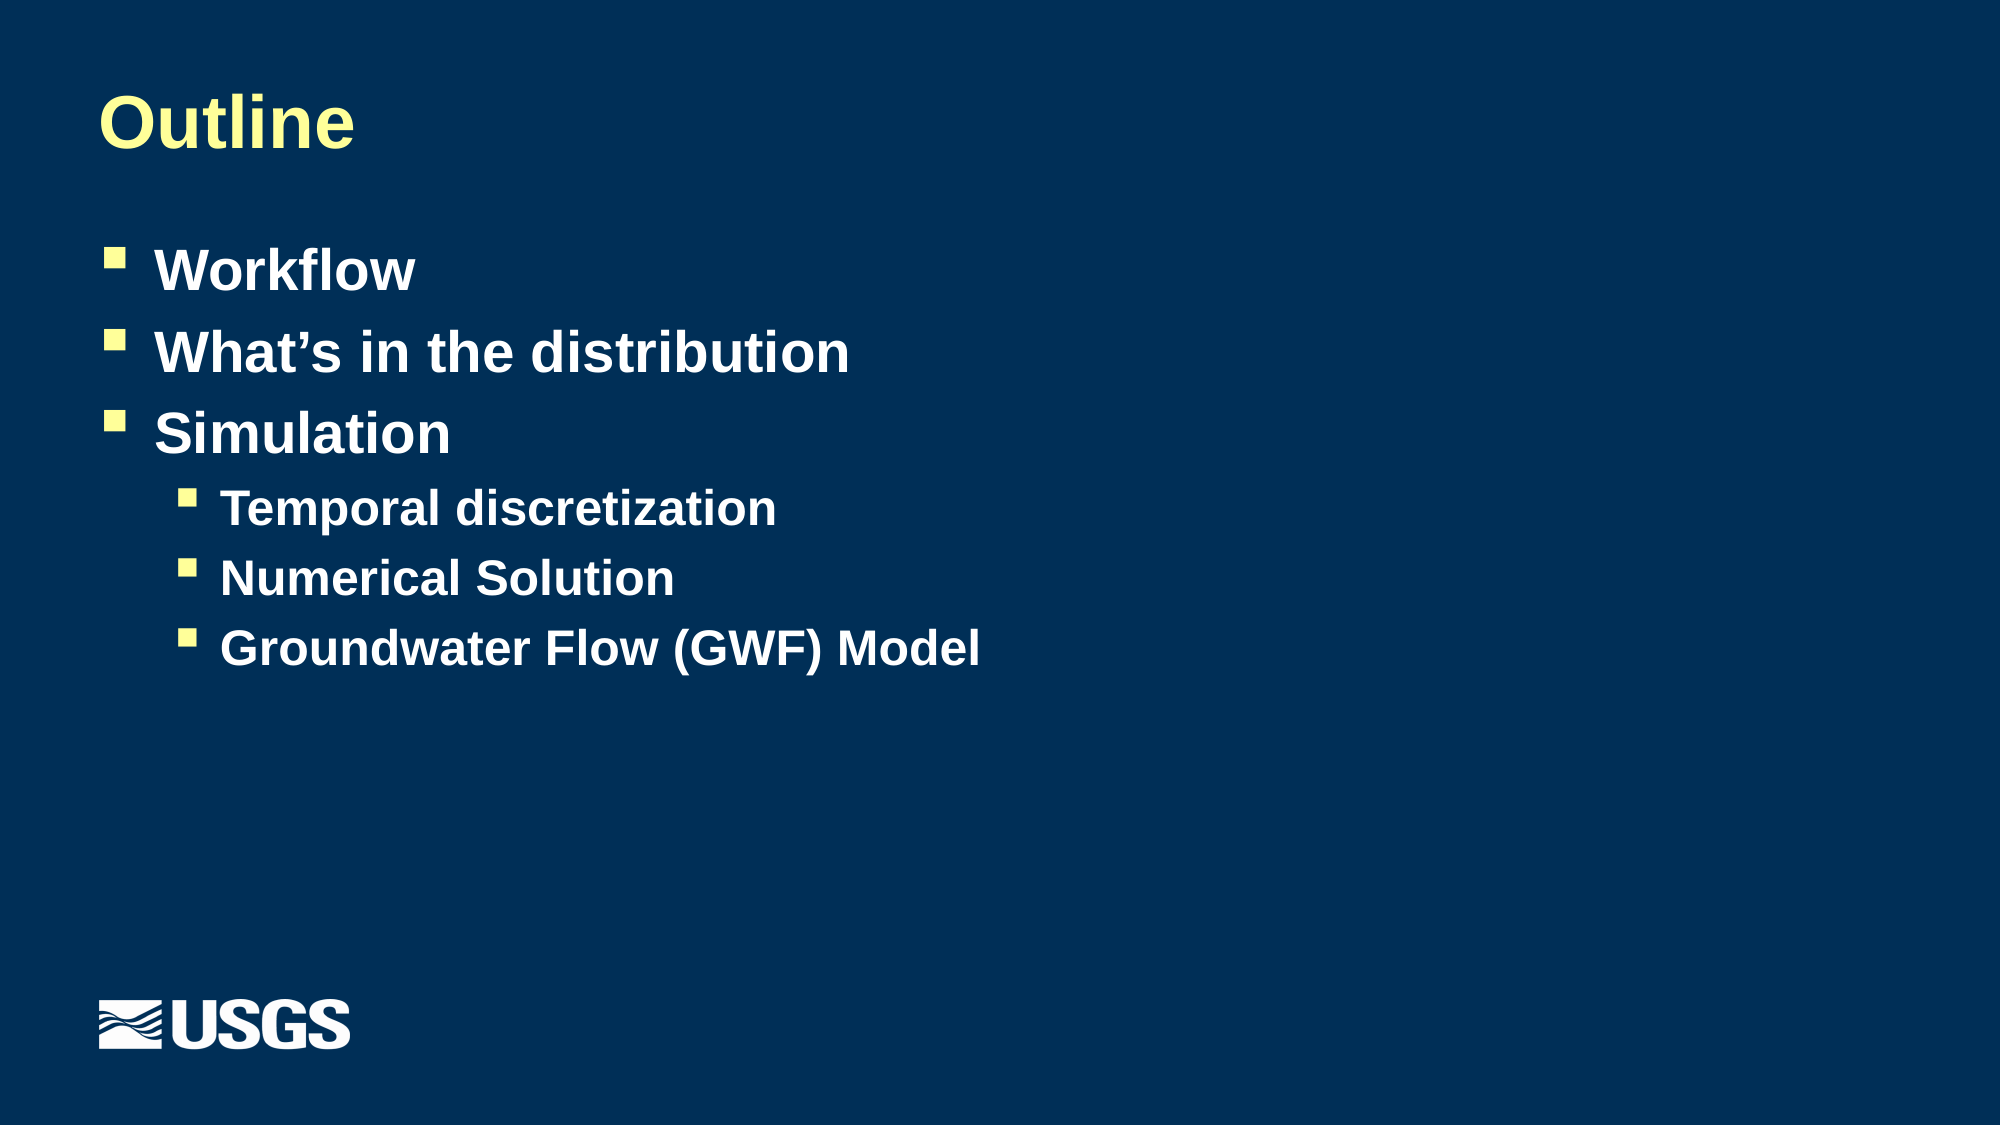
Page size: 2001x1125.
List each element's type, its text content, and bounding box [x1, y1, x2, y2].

title Outline [83, 24, 1900, 213]
list Workflow What’s in the distribution Simulation Temporal discretization Numerical Solution Groundwater Flow (GWF) Model [83, 224, 1900, 963]
